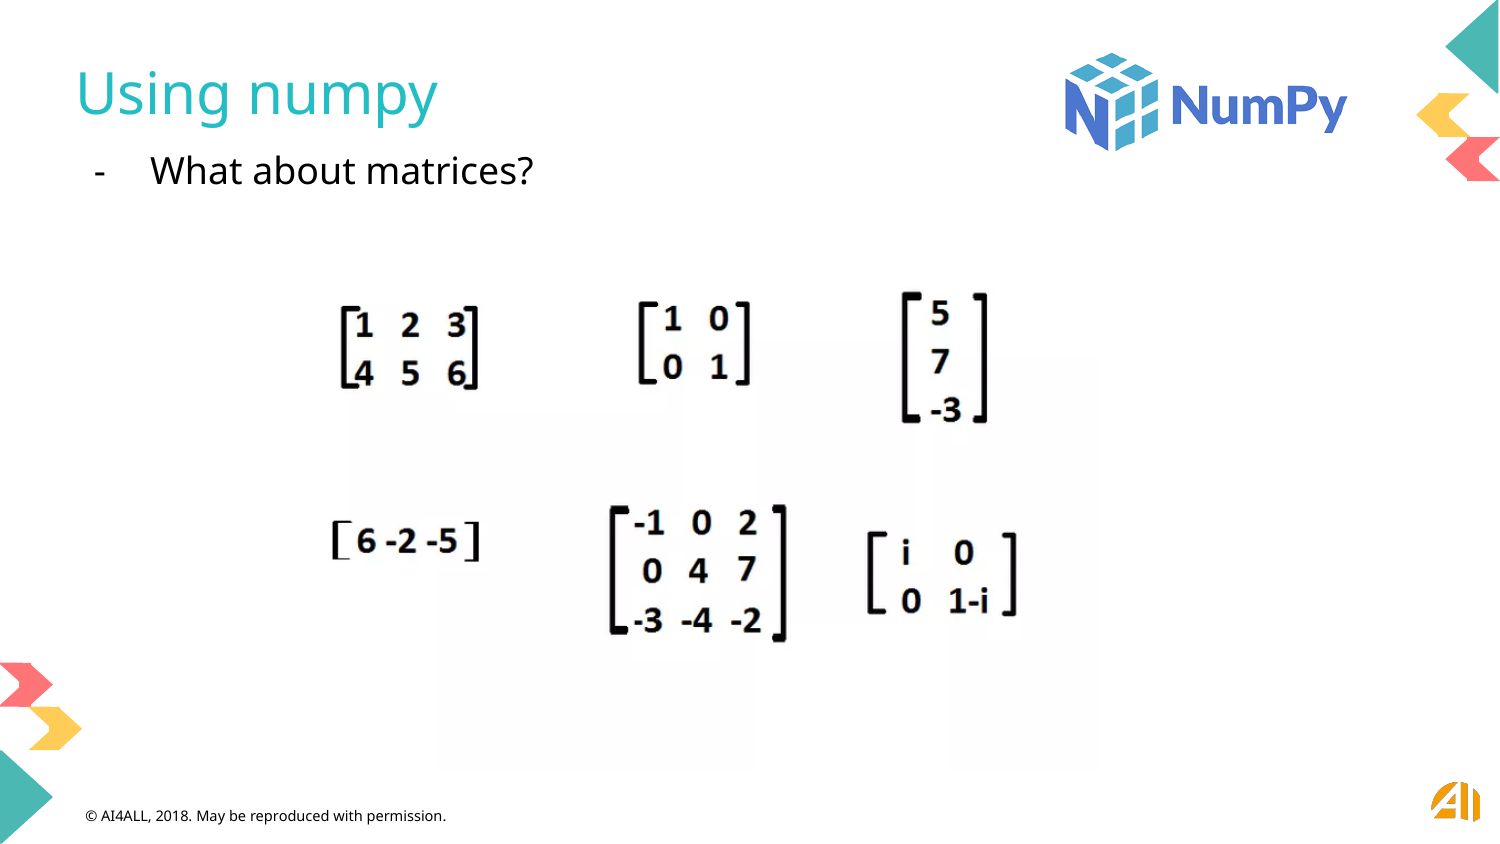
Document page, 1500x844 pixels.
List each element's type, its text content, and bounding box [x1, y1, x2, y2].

picture [1044, 29, 1367, 174]
list What about matrices? [75, 147, 1385, 697]
picture [295, 233, 1101, 771]
picture [1431, 782, 1480, 822]
title Using numpy [75, 56, 1039, 117]
